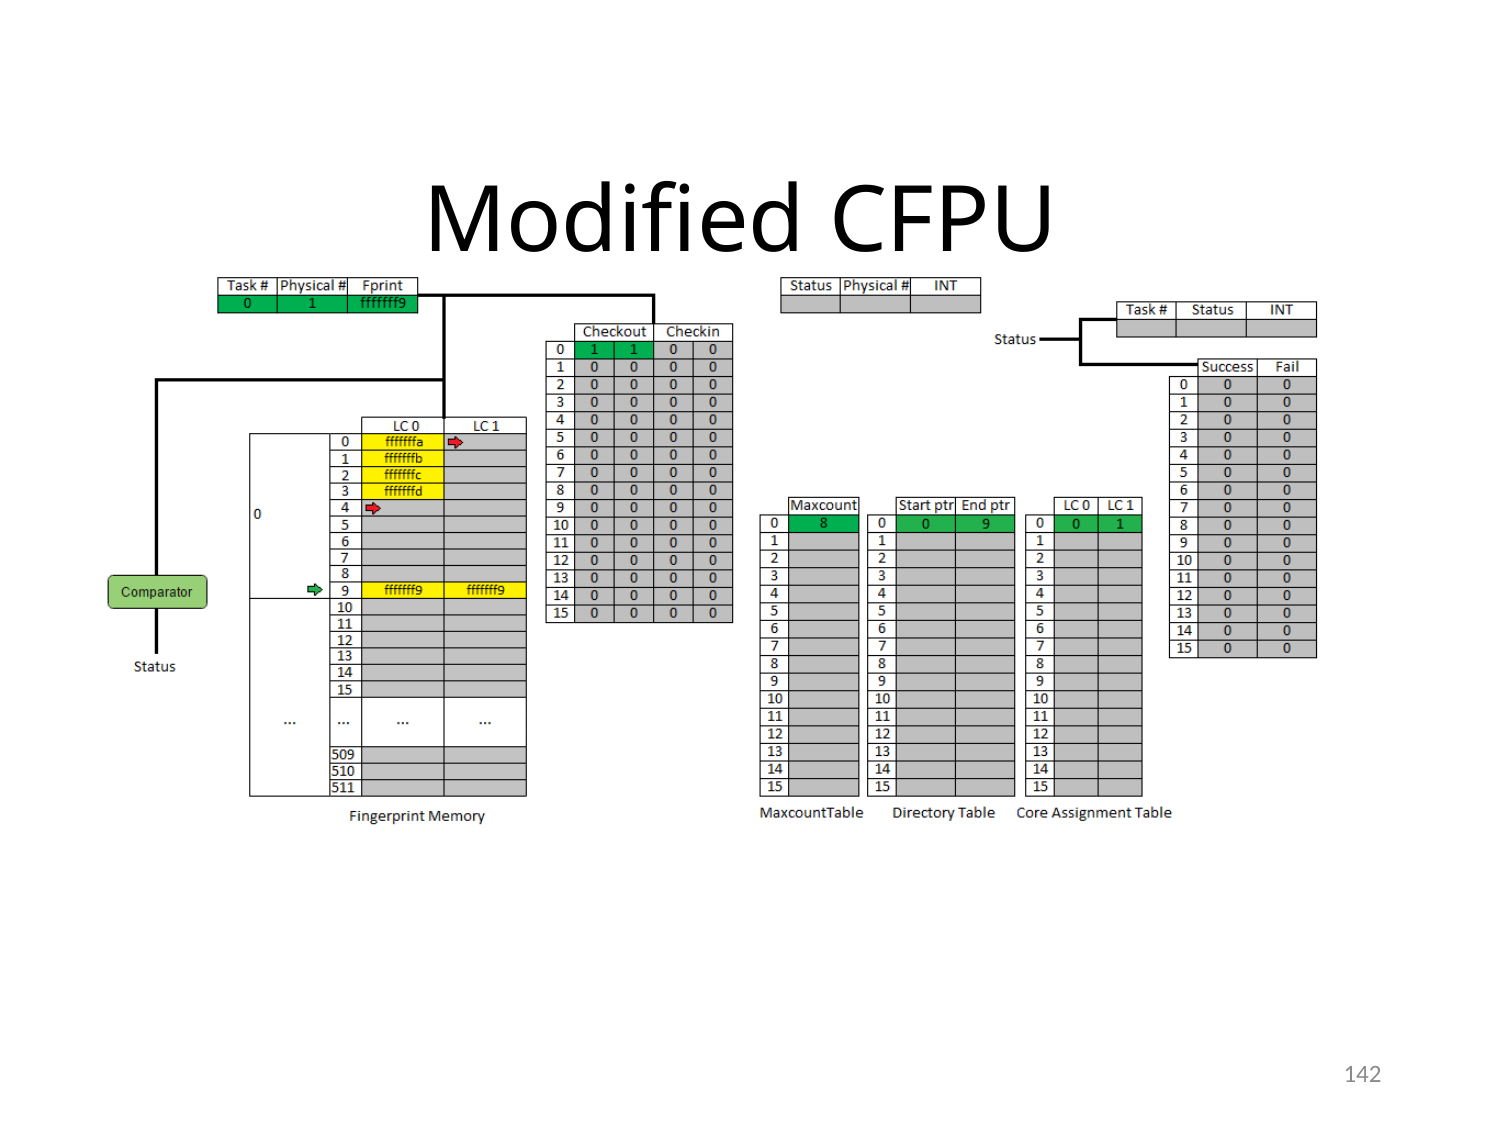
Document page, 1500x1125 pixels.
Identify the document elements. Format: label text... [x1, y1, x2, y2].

title Modified CFPU [93, 140, 1388, 304]
slide_number 142 [1059, 1042, 1397, 1103]
picture [89, 253, 1327, 833]
